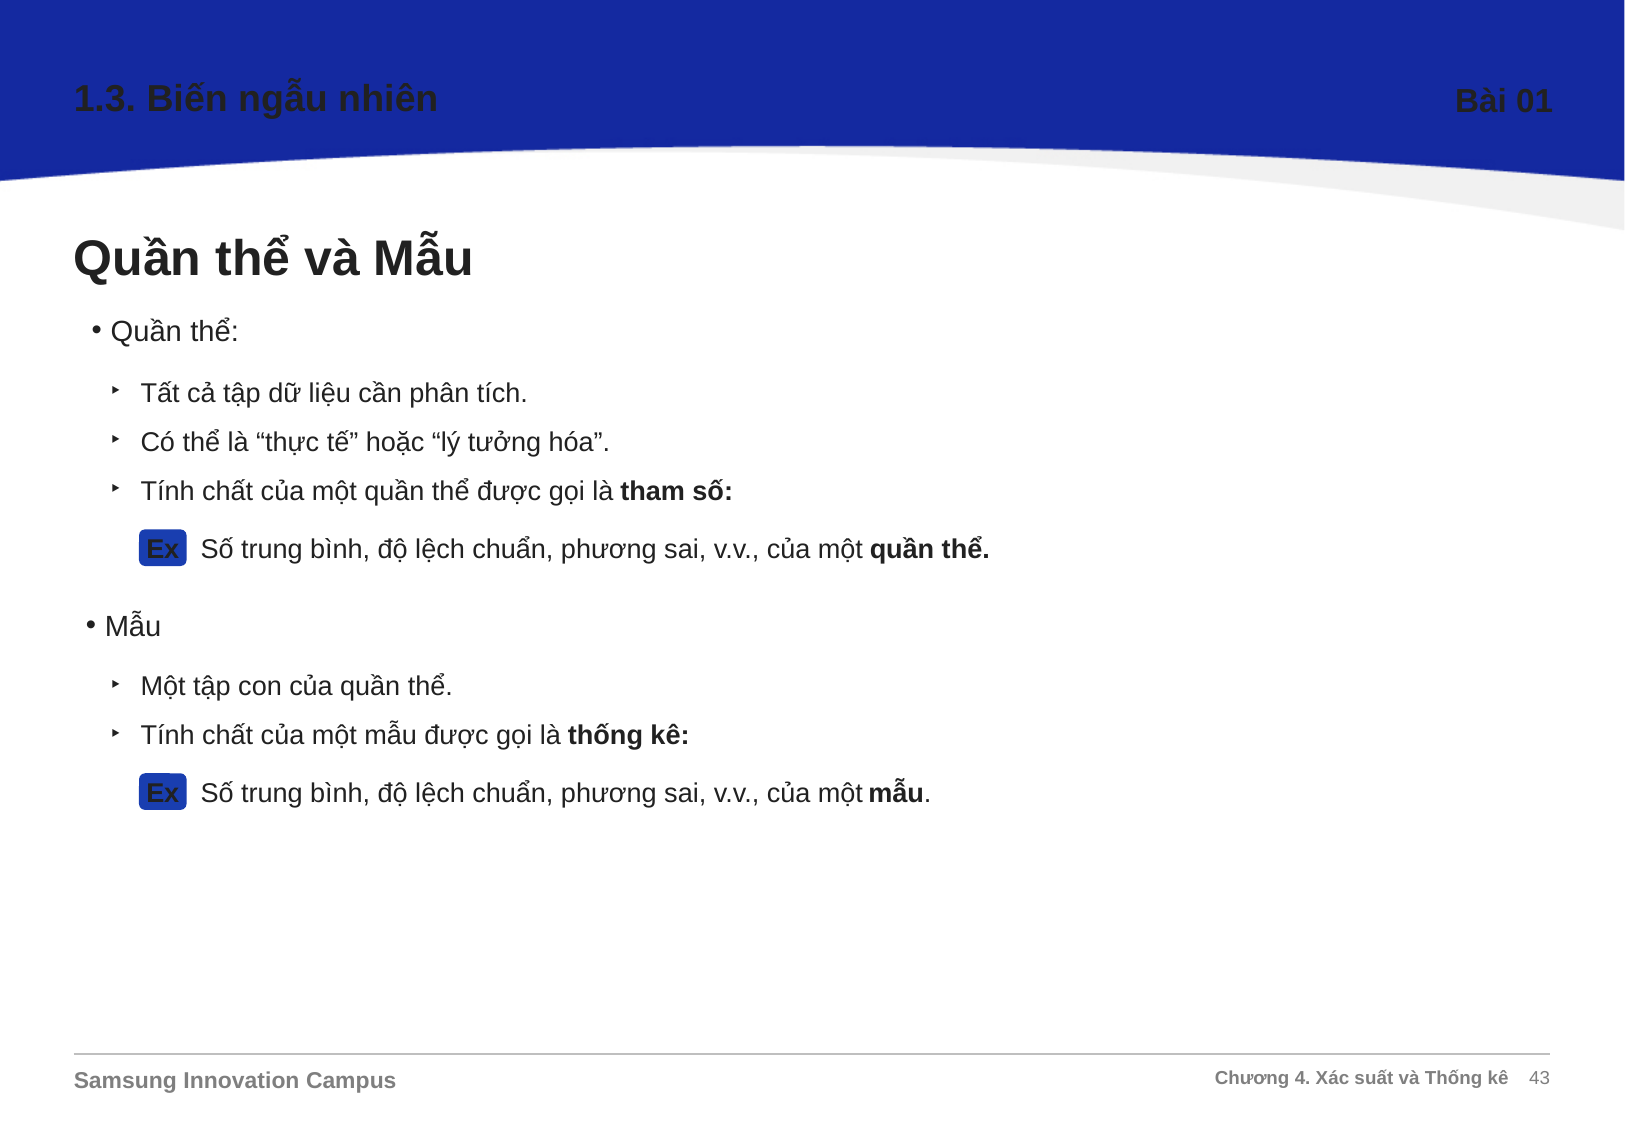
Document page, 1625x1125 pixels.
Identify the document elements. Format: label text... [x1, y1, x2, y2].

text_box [138, 762, 1528, 821]
text_box Một tập con của quần thể. Tính chất của một mẫu được gọi là thống kê: [110, 656, 1527, 763]
text_box Quần thể: [91, 312, 1530, 403]
text_box Quần thể và Mẫu [73, 225, 1551, 286]
text_box Tất cả tập dữ liệu cần phân tích. Có thể là “thực tế” hoặc “lý tưởng hóa”. Tính chất của một quần thể được gọi là tham số: [110, 403, 1527, 518]
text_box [73, 73, 1554, 120]
text_box Mẫu [85, 606, 1524, 642]
picture [0, 0, 1625, 1125]
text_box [138, 519, 1528, 577]
